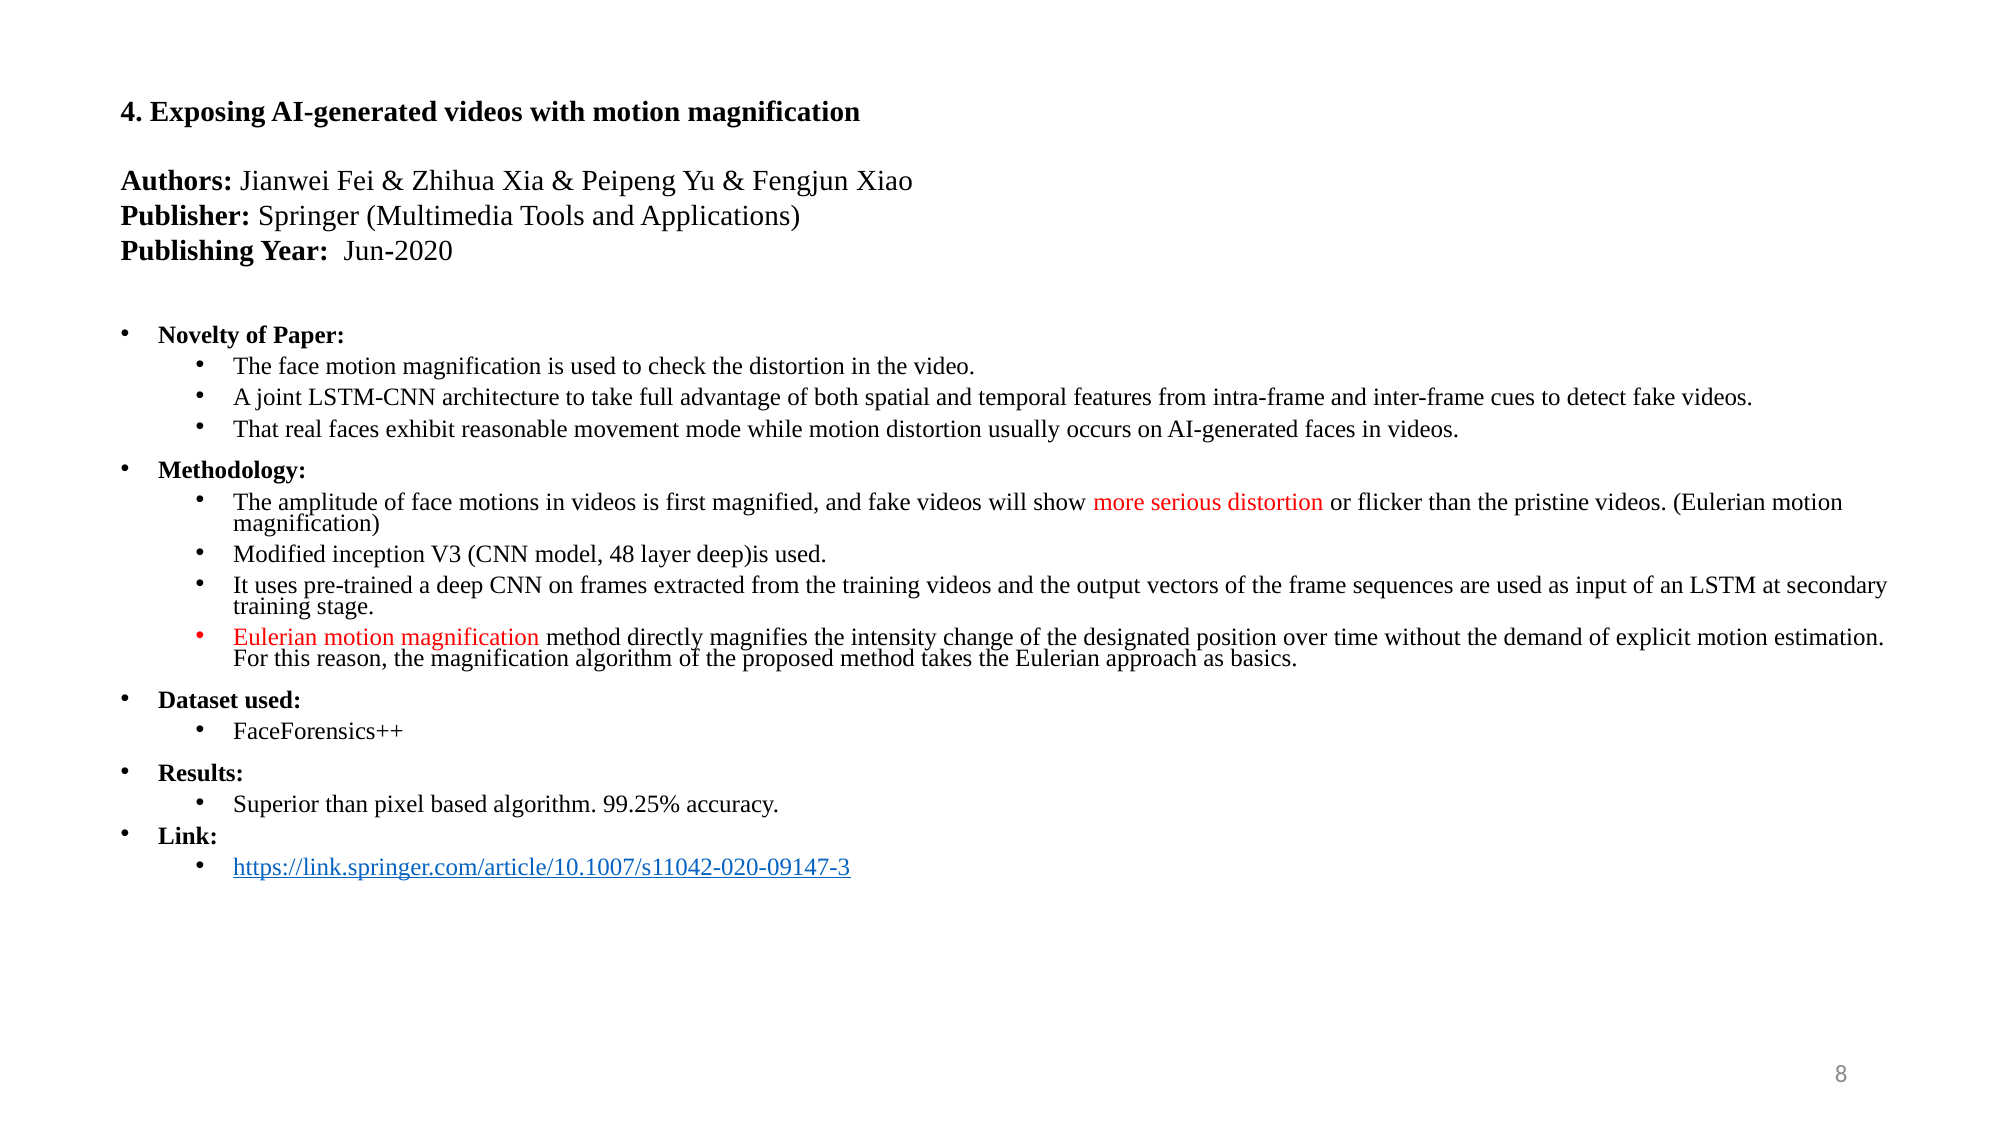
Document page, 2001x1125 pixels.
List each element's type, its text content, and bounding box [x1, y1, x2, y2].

slide_number 8 [1412, 1042, 1863, 1103]
text_box 4. Exposing AI-generated videos with motion magnification Authors: Jianwei Fei & Zhihua Xia & Peipeng Yu & Fengjun Xiao Publisher: Springer (Multimedia Tools and Applications) Publishing Year: Jun-2020 Novelty of Paper: The face motion magnification is used to check the distortion in the video. A joint LSTM-CNN architecture to take full advantage of both spatial and temporal features from intra-frame and inter-frame cues to detect fake videos. That real faces exhibit reasonable movement mode while motion distortion usually occurs on AI-generated faces in videos. Methodology: The amplitude of face motions in videos is first magnified, and fake videos will show more serious distortion or flicker than the pristine videos. (Eulerian motion magnification) Modified inception V3 (CNN model, 48 layer deep)is used. It uses pre-trained a deep CNN on frames extracted from the training videos and the output vectors of the frame sequences are used as input of an LSTM at secondary training stage. Eulerian motion magnification method directly magnifies the intensity change of the designated position over time without the demand of explicit motion estimation. For this reason, the magnification algorithm of the proposed method takes the Eulerian approach as basics. Dataset used: FaceForensics++ Results: Superior than pixel based algorithm. 99.25% accuracy. Link: https://link.springer.com/article/10.1007/s11042-020-09147-3 [105, 84, 1921, 918]
